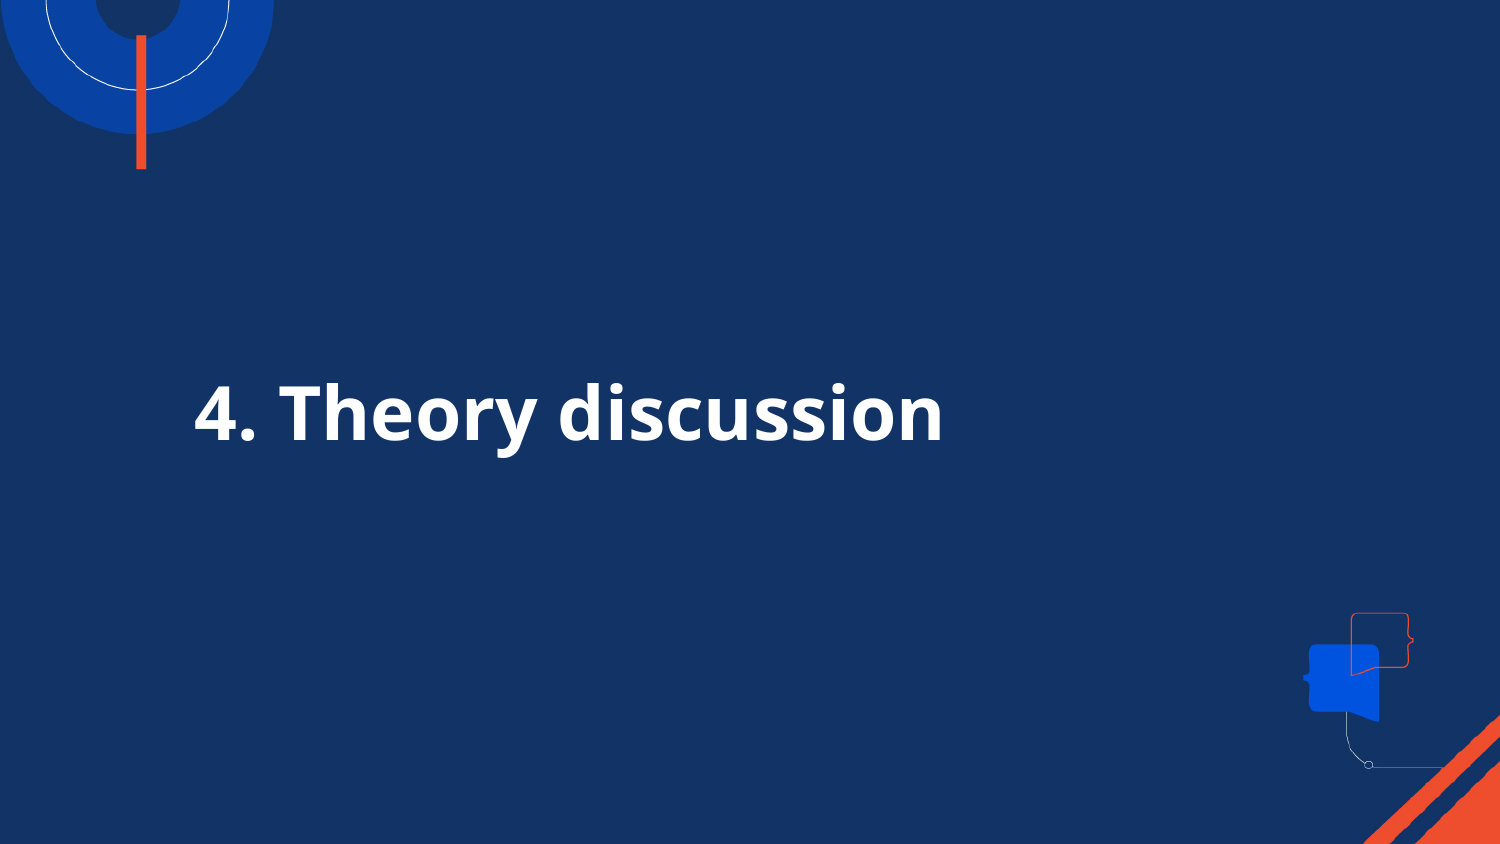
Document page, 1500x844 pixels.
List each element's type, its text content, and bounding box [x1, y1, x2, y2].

picture [0, 0, 1500, 844]
text_box 4. Theory discussion [183, 359, 1258, 462]
